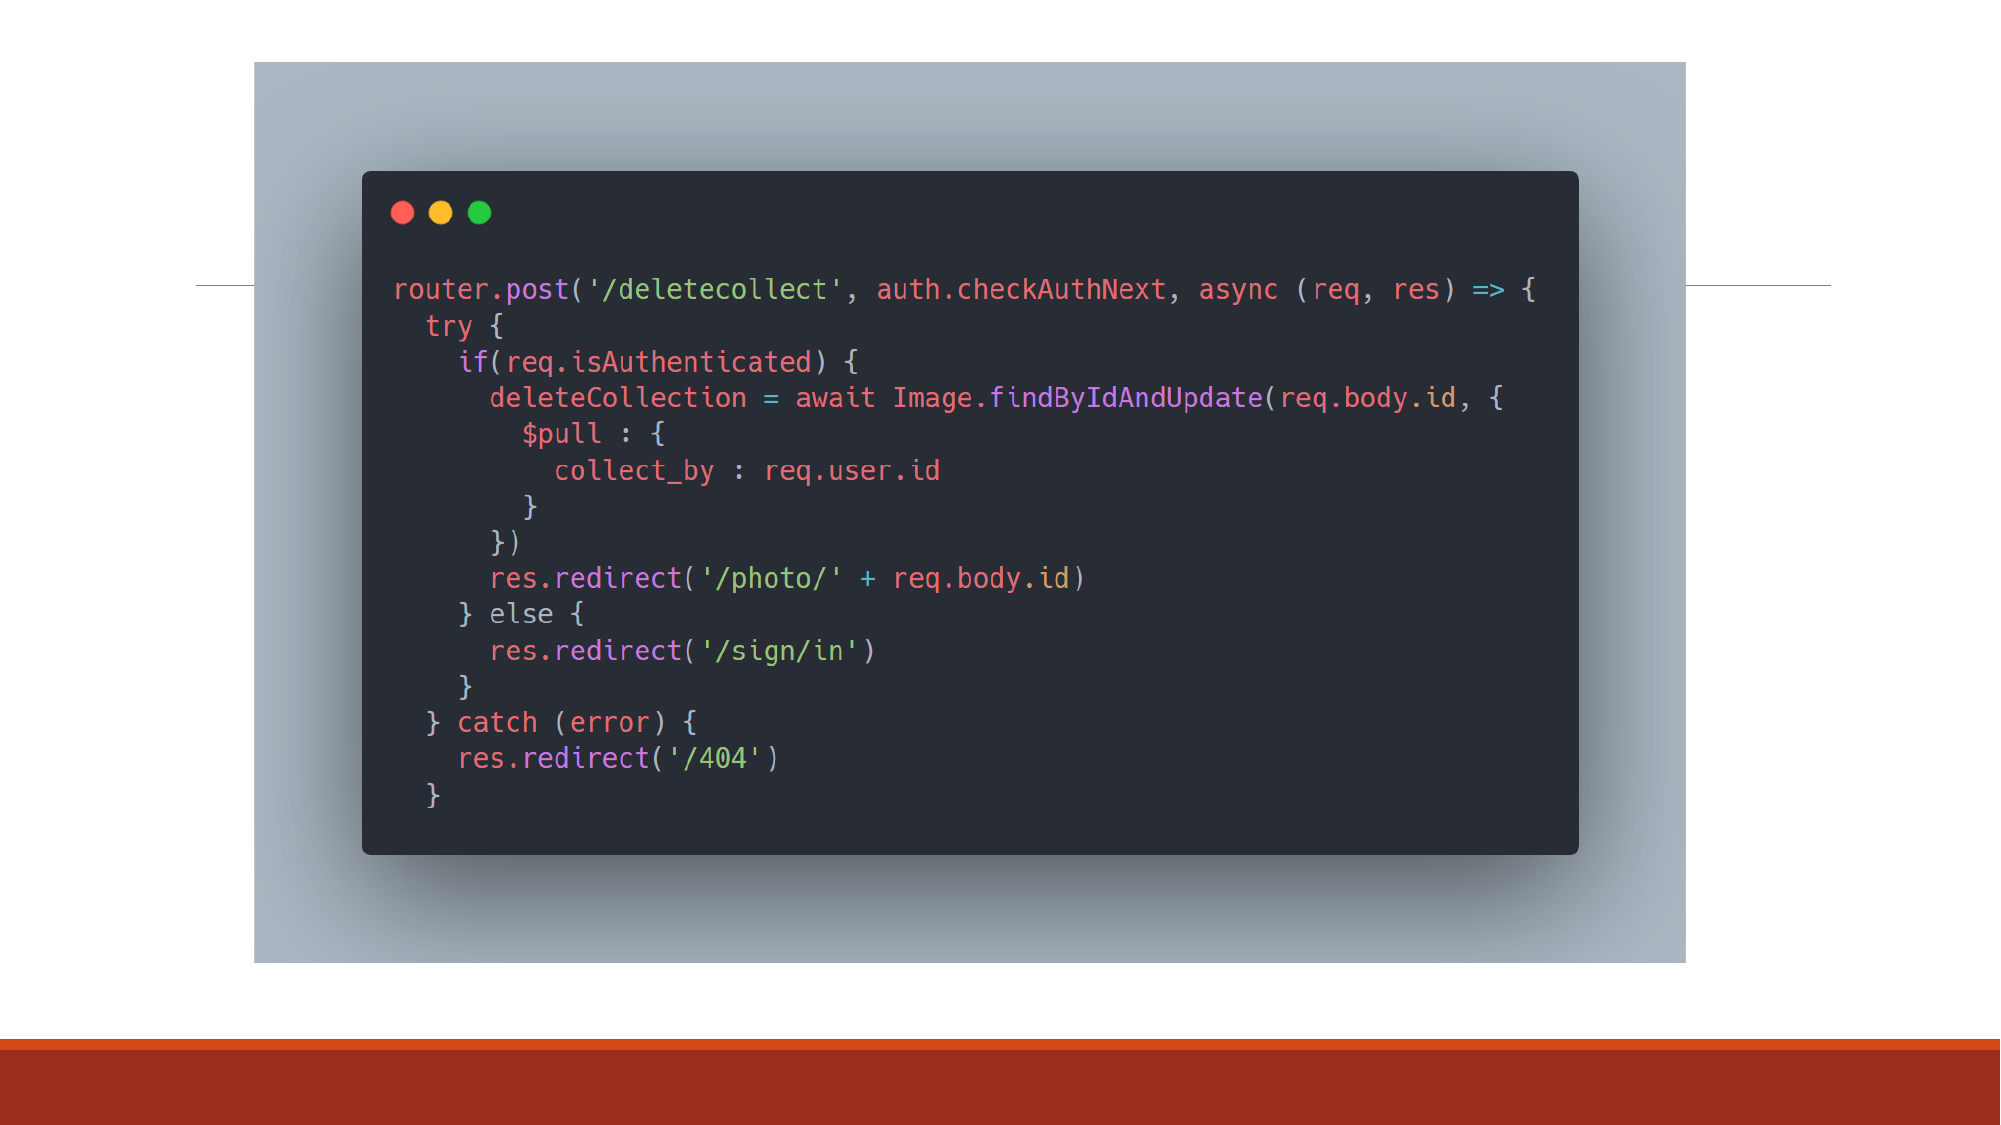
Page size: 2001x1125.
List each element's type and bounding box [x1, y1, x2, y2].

list [253, 61, 1686, 964]
